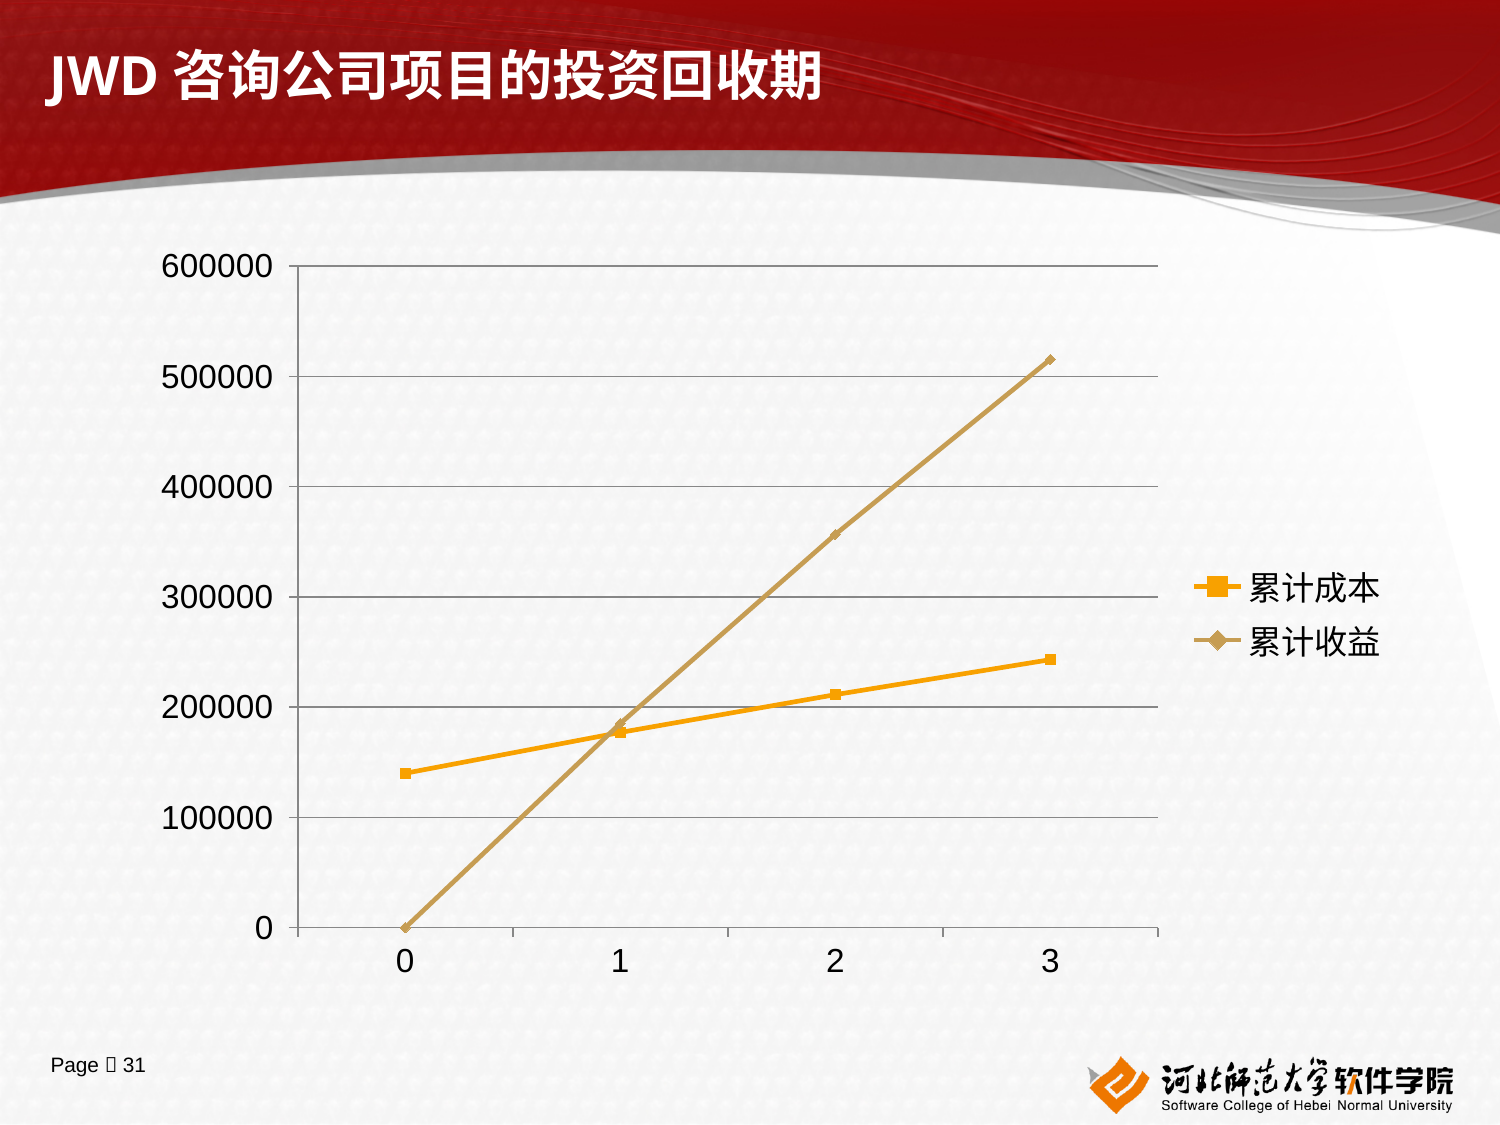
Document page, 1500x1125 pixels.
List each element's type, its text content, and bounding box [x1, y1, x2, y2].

chart [135, 232, 1404, 994]
title JWD咨询公司项目的投资回收期 [48, 41, 1448, 148]
picture [0, 0, 1500, 1125]
